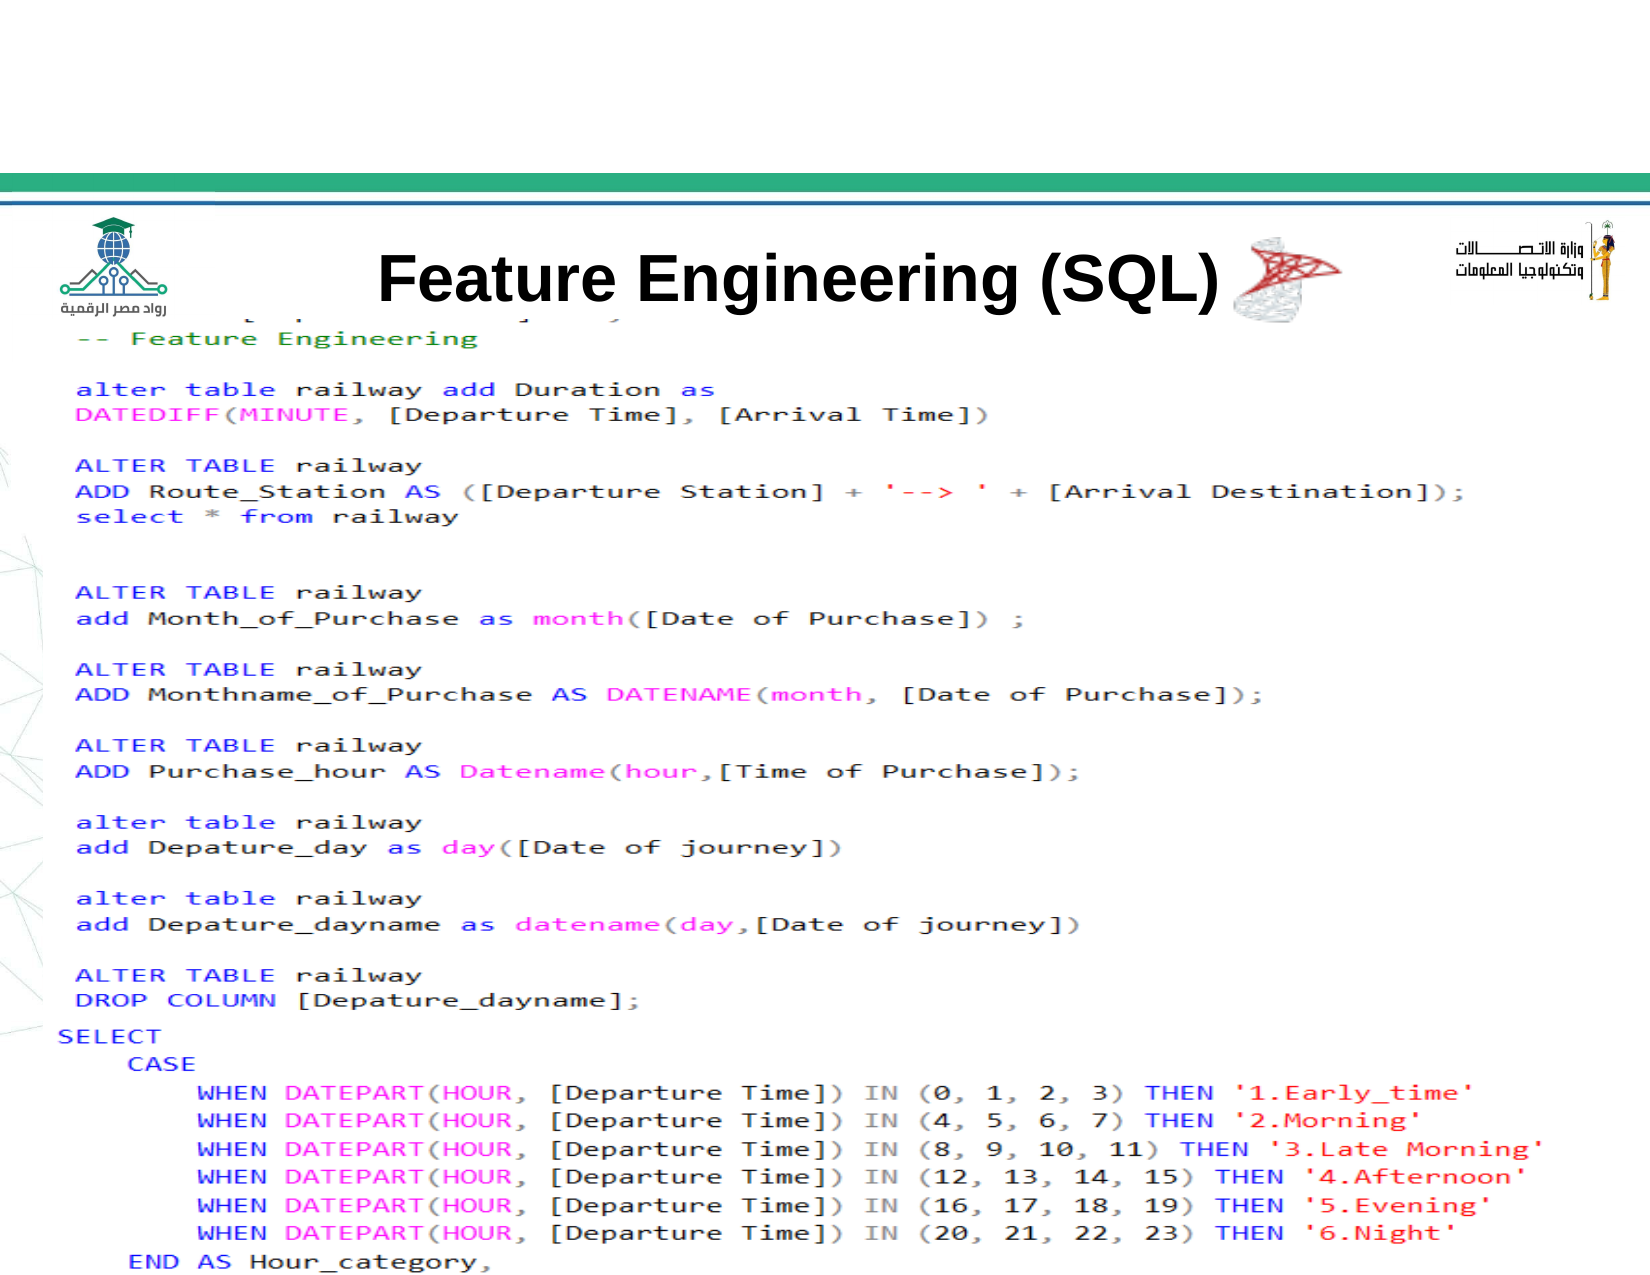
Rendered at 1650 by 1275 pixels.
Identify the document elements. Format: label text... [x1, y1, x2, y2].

picture [0, 173, 1650, 1275]
text_box Feature Engineering (SQL) [362, 226, 1438, 317]
